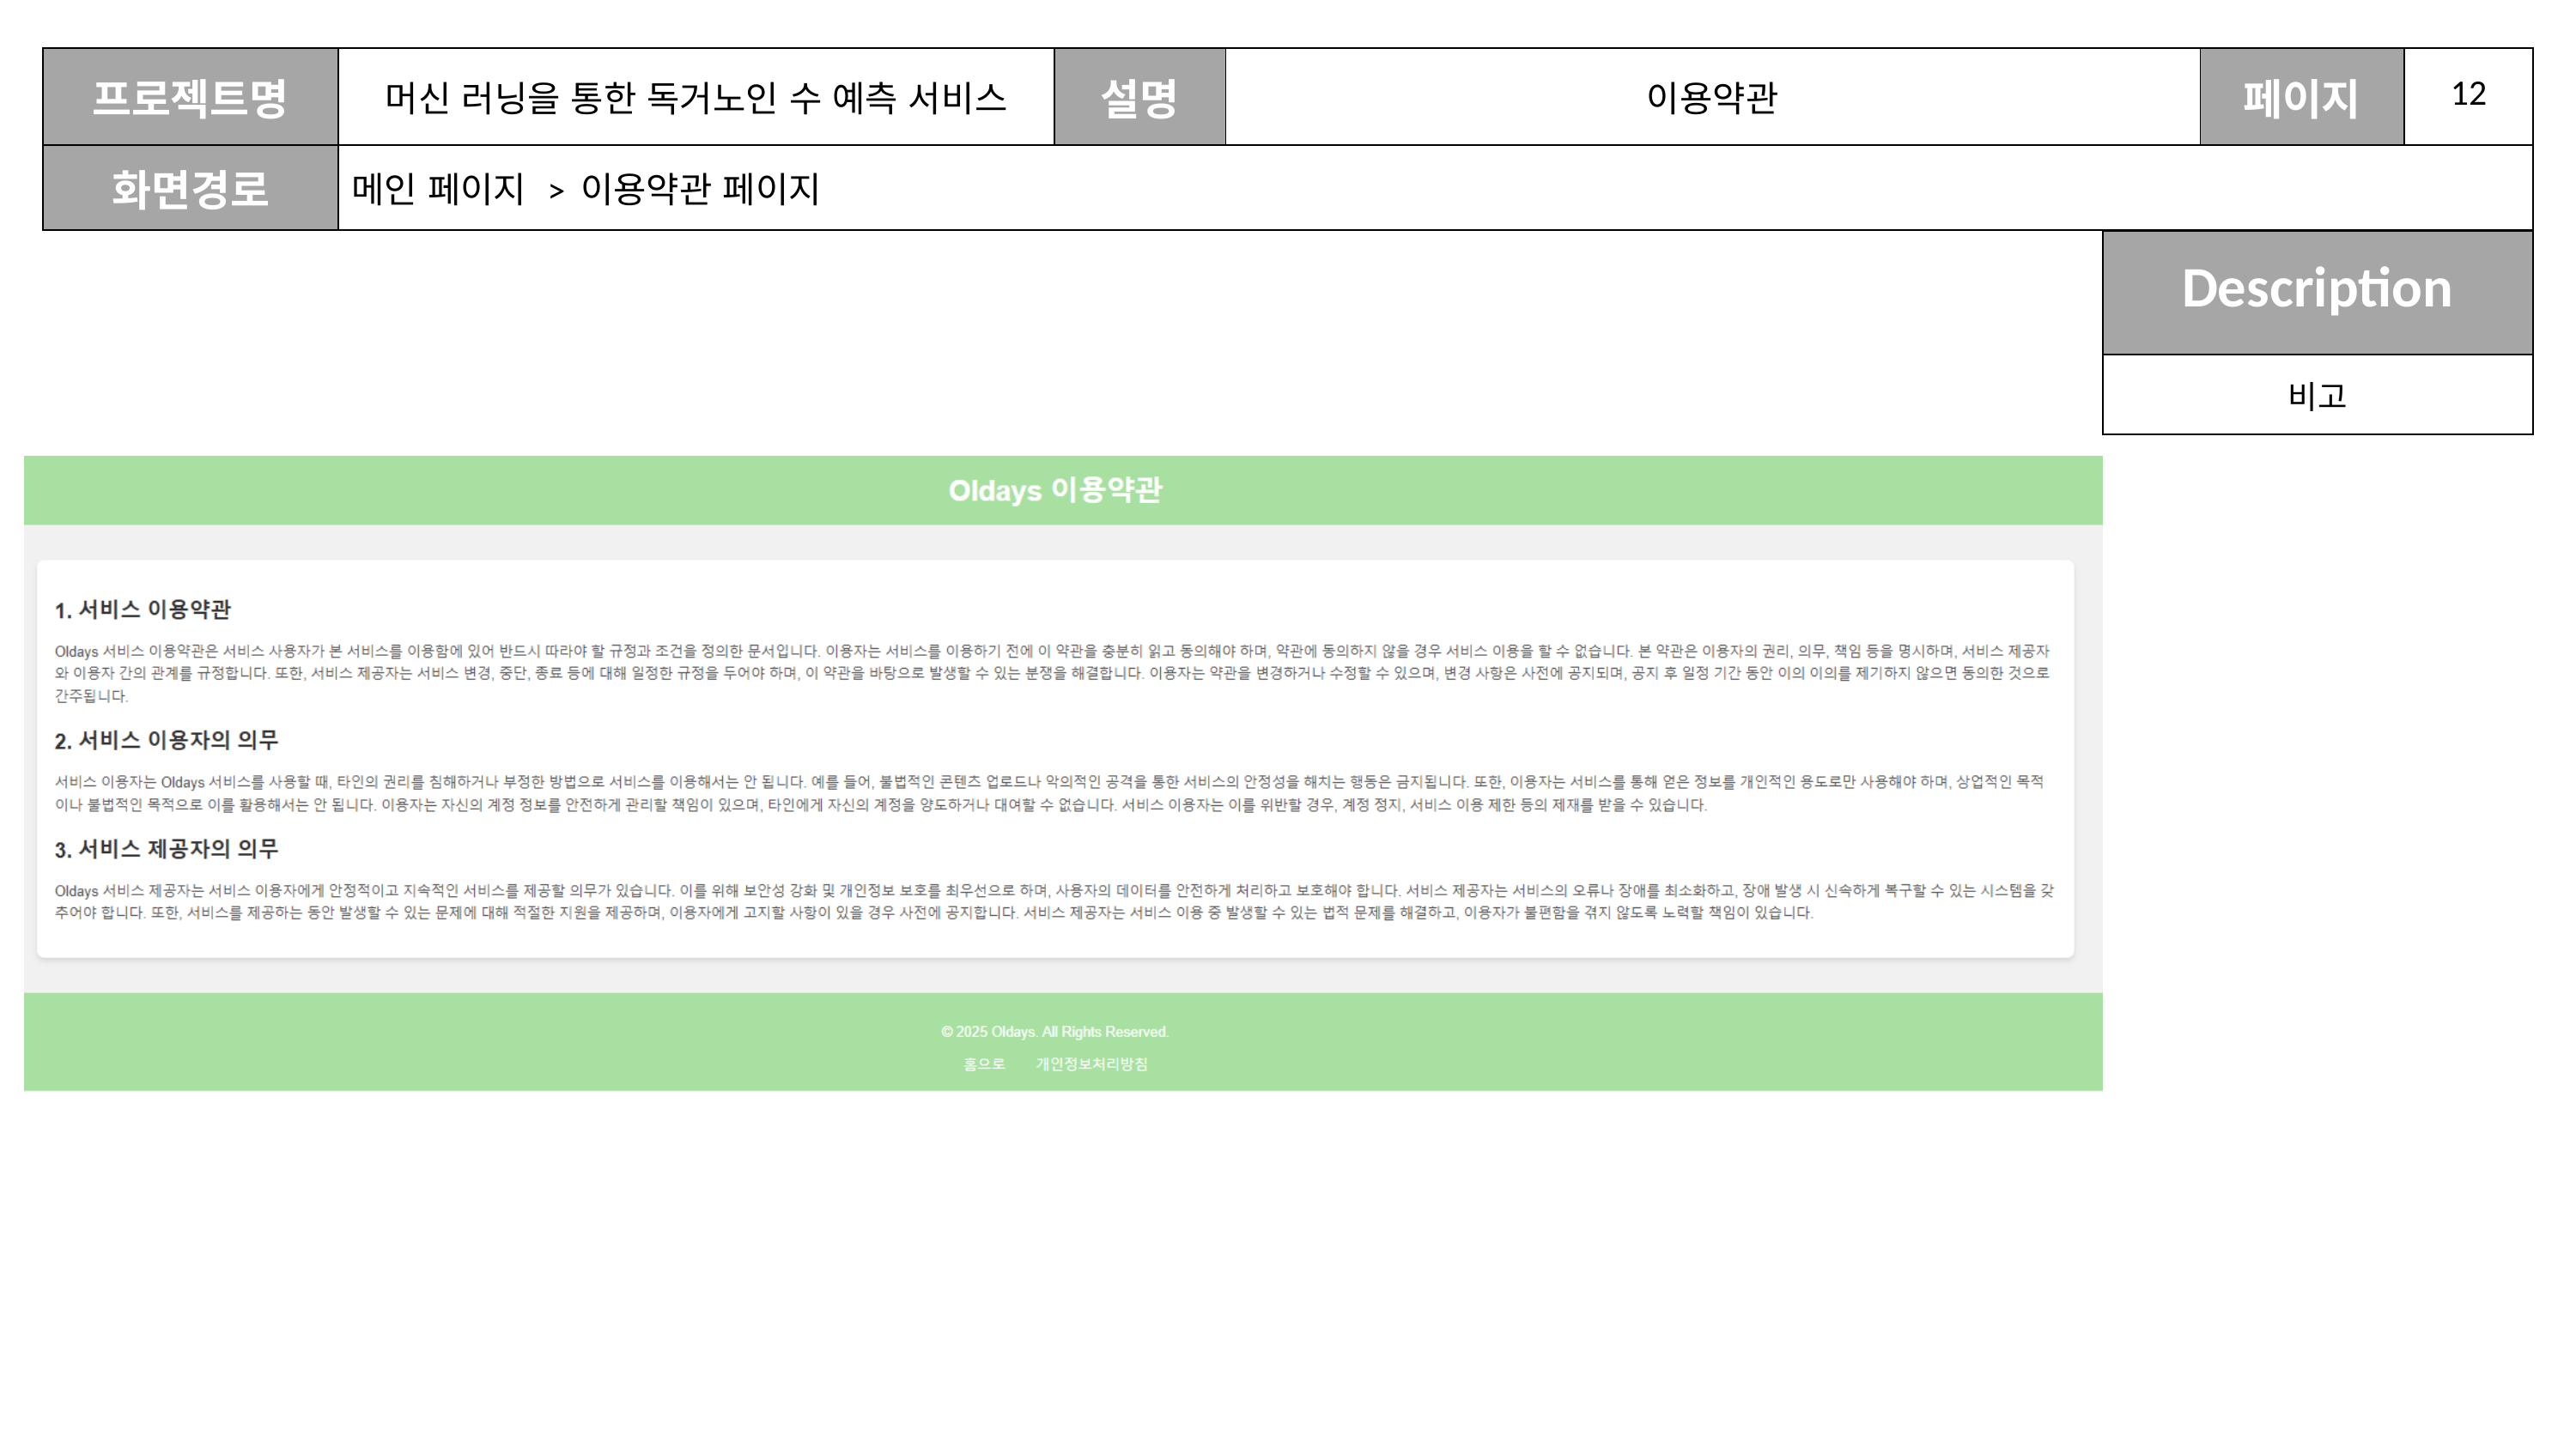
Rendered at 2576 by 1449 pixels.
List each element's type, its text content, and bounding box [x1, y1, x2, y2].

table_header 설명 [1055, 49, 1225, 144]
picture [24, 455, 2104, 1092]
table_header 프로젝트명 [44, 49, 337, 144]
table_header 머신 러닝을 통한 독거노인 수 예측 서비스 [339, 49, 1054, 144]
table_header 페이지 [2201, 49, 2403, 144]
table_cell 메인 페이지 > 이용약관 페이지 [339, 146, 2532, 229]
table_header 12 [2405, 49, 2532, 144]
table_header Description [2104, 232, 2532, 354]
table_cell 비고 [2104, 355, 2532, 433]
table_header 이용약관 [1226, 49, 2200, 144]
table_cell 화면경로 [44, 146, 337, 229]
